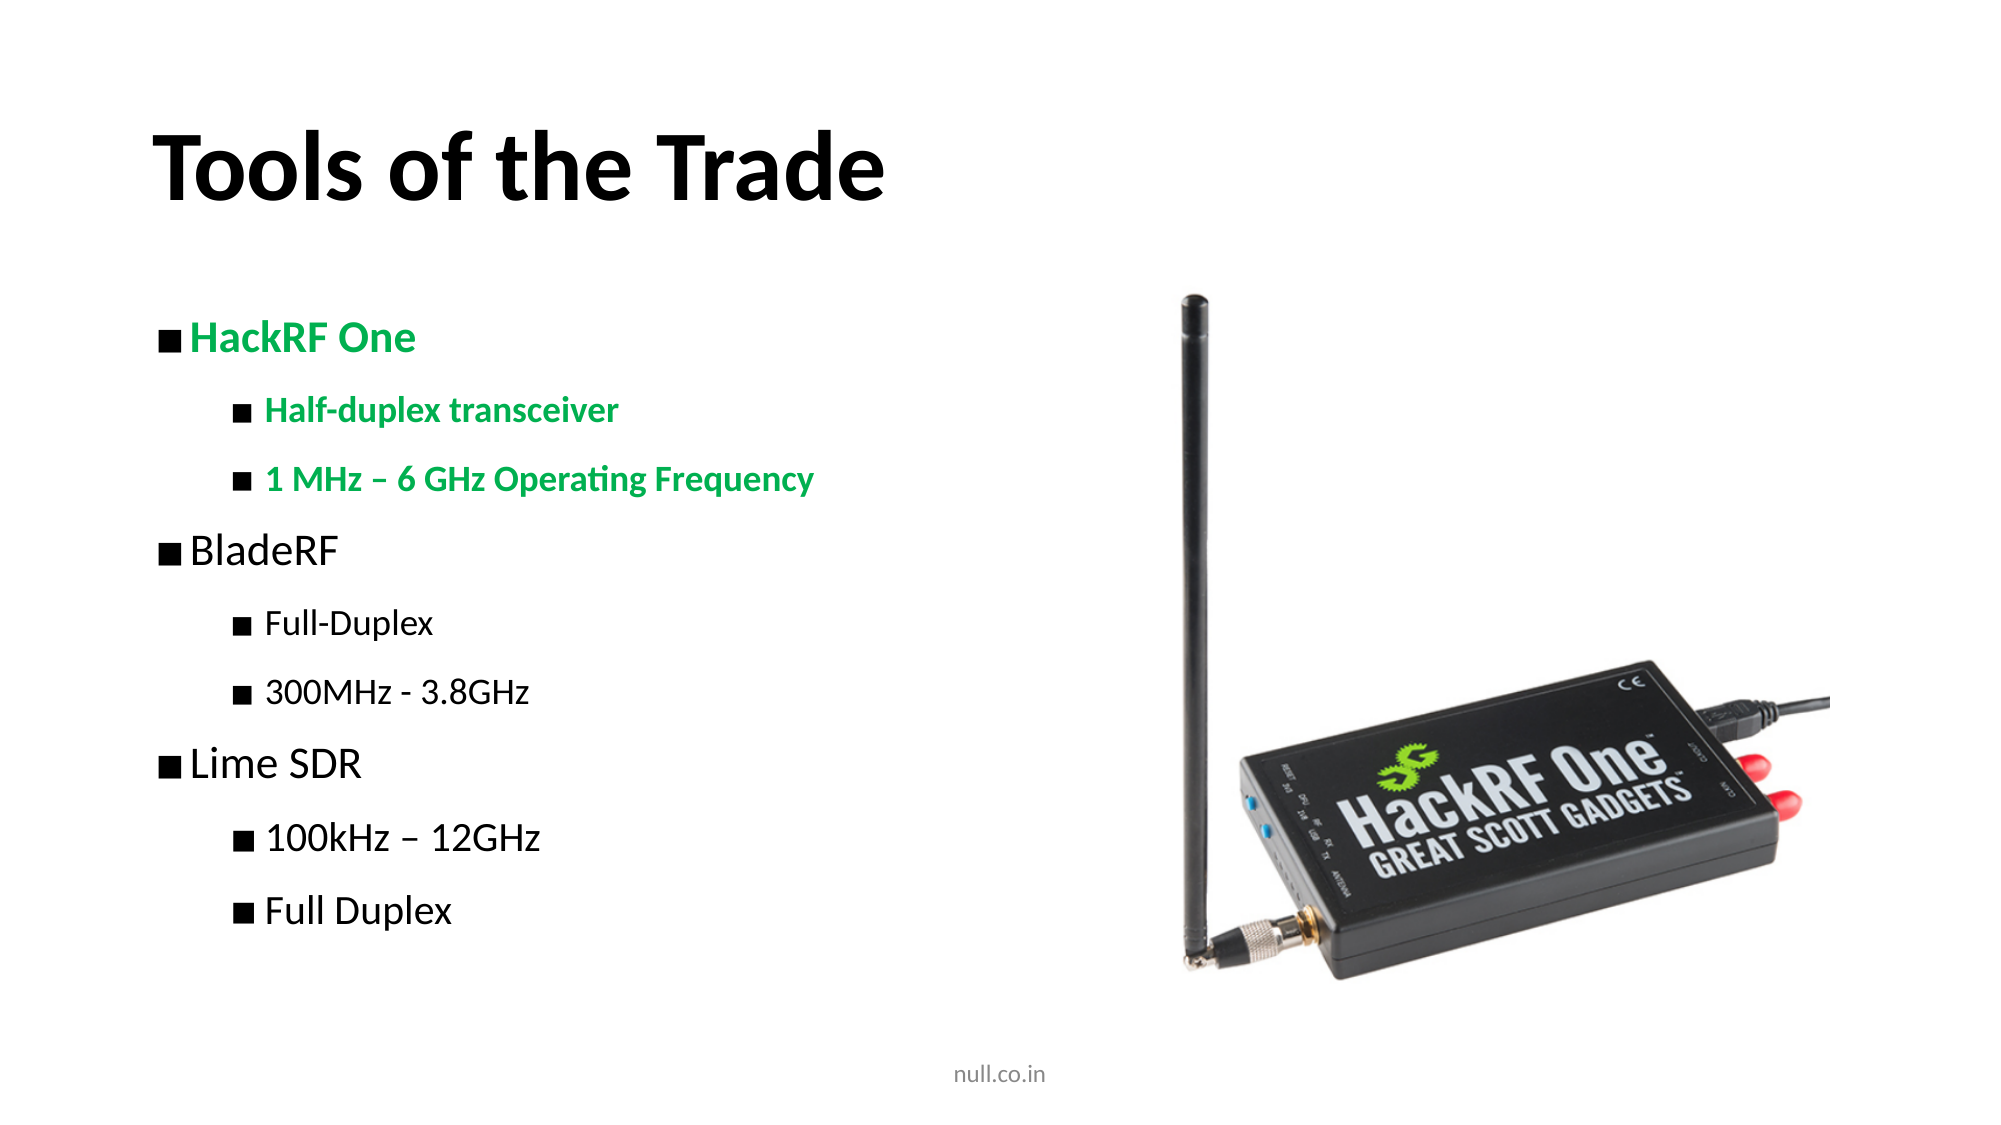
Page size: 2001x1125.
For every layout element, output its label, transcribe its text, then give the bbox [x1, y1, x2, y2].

list HackRF One Half-duplex transceiver 1 MHz – 6 GHz Operating Frequency BladeRF Full-Duplex 300MHz - 3.8GHz Lime SDR 100kHz – 12GHz Full Duplex [137, 314, 1107, 1006]
title Tools of the Trade [137, 59, 1863, 278]
footer null.co.in [662, 1042, 1338, 1103]
picture [1112, 280, 1830, 1006]
